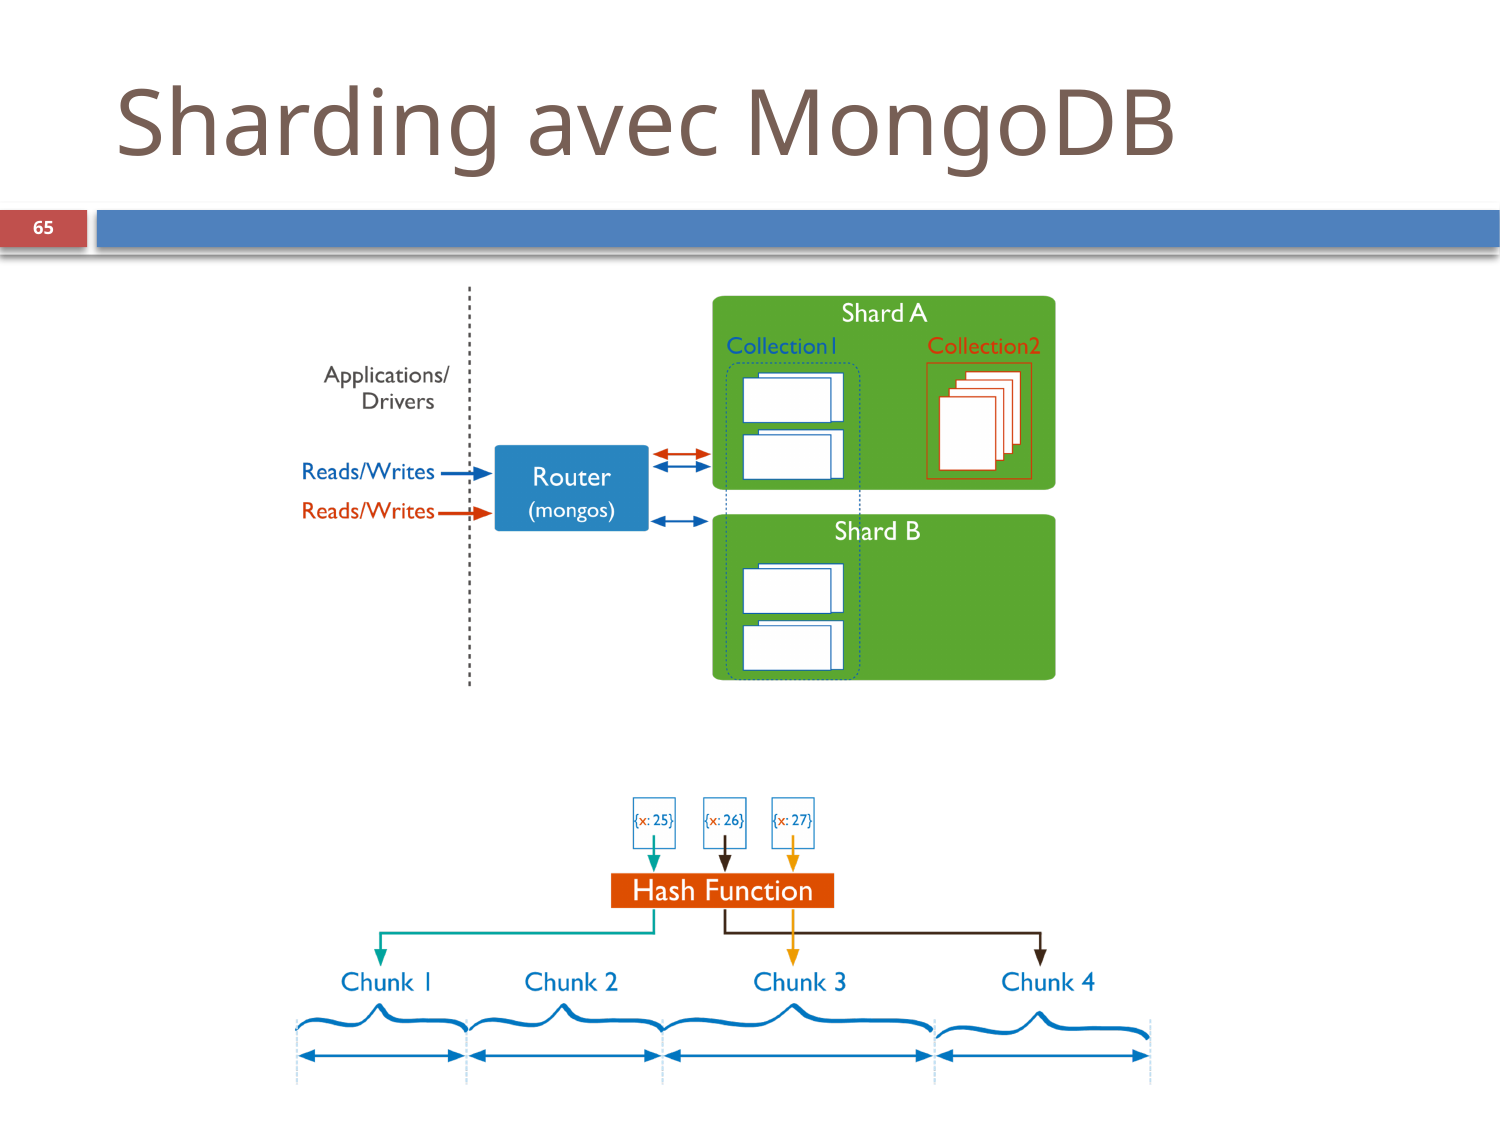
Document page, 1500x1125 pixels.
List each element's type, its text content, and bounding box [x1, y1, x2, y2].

text_box Sharding avec MongoDB [100, 37, 1438, 200]
picture [270, 777, 1178, 1104]
text_box ‹#› [0, 208, 88, 249]
picture [288, 281, 1068, 695]
